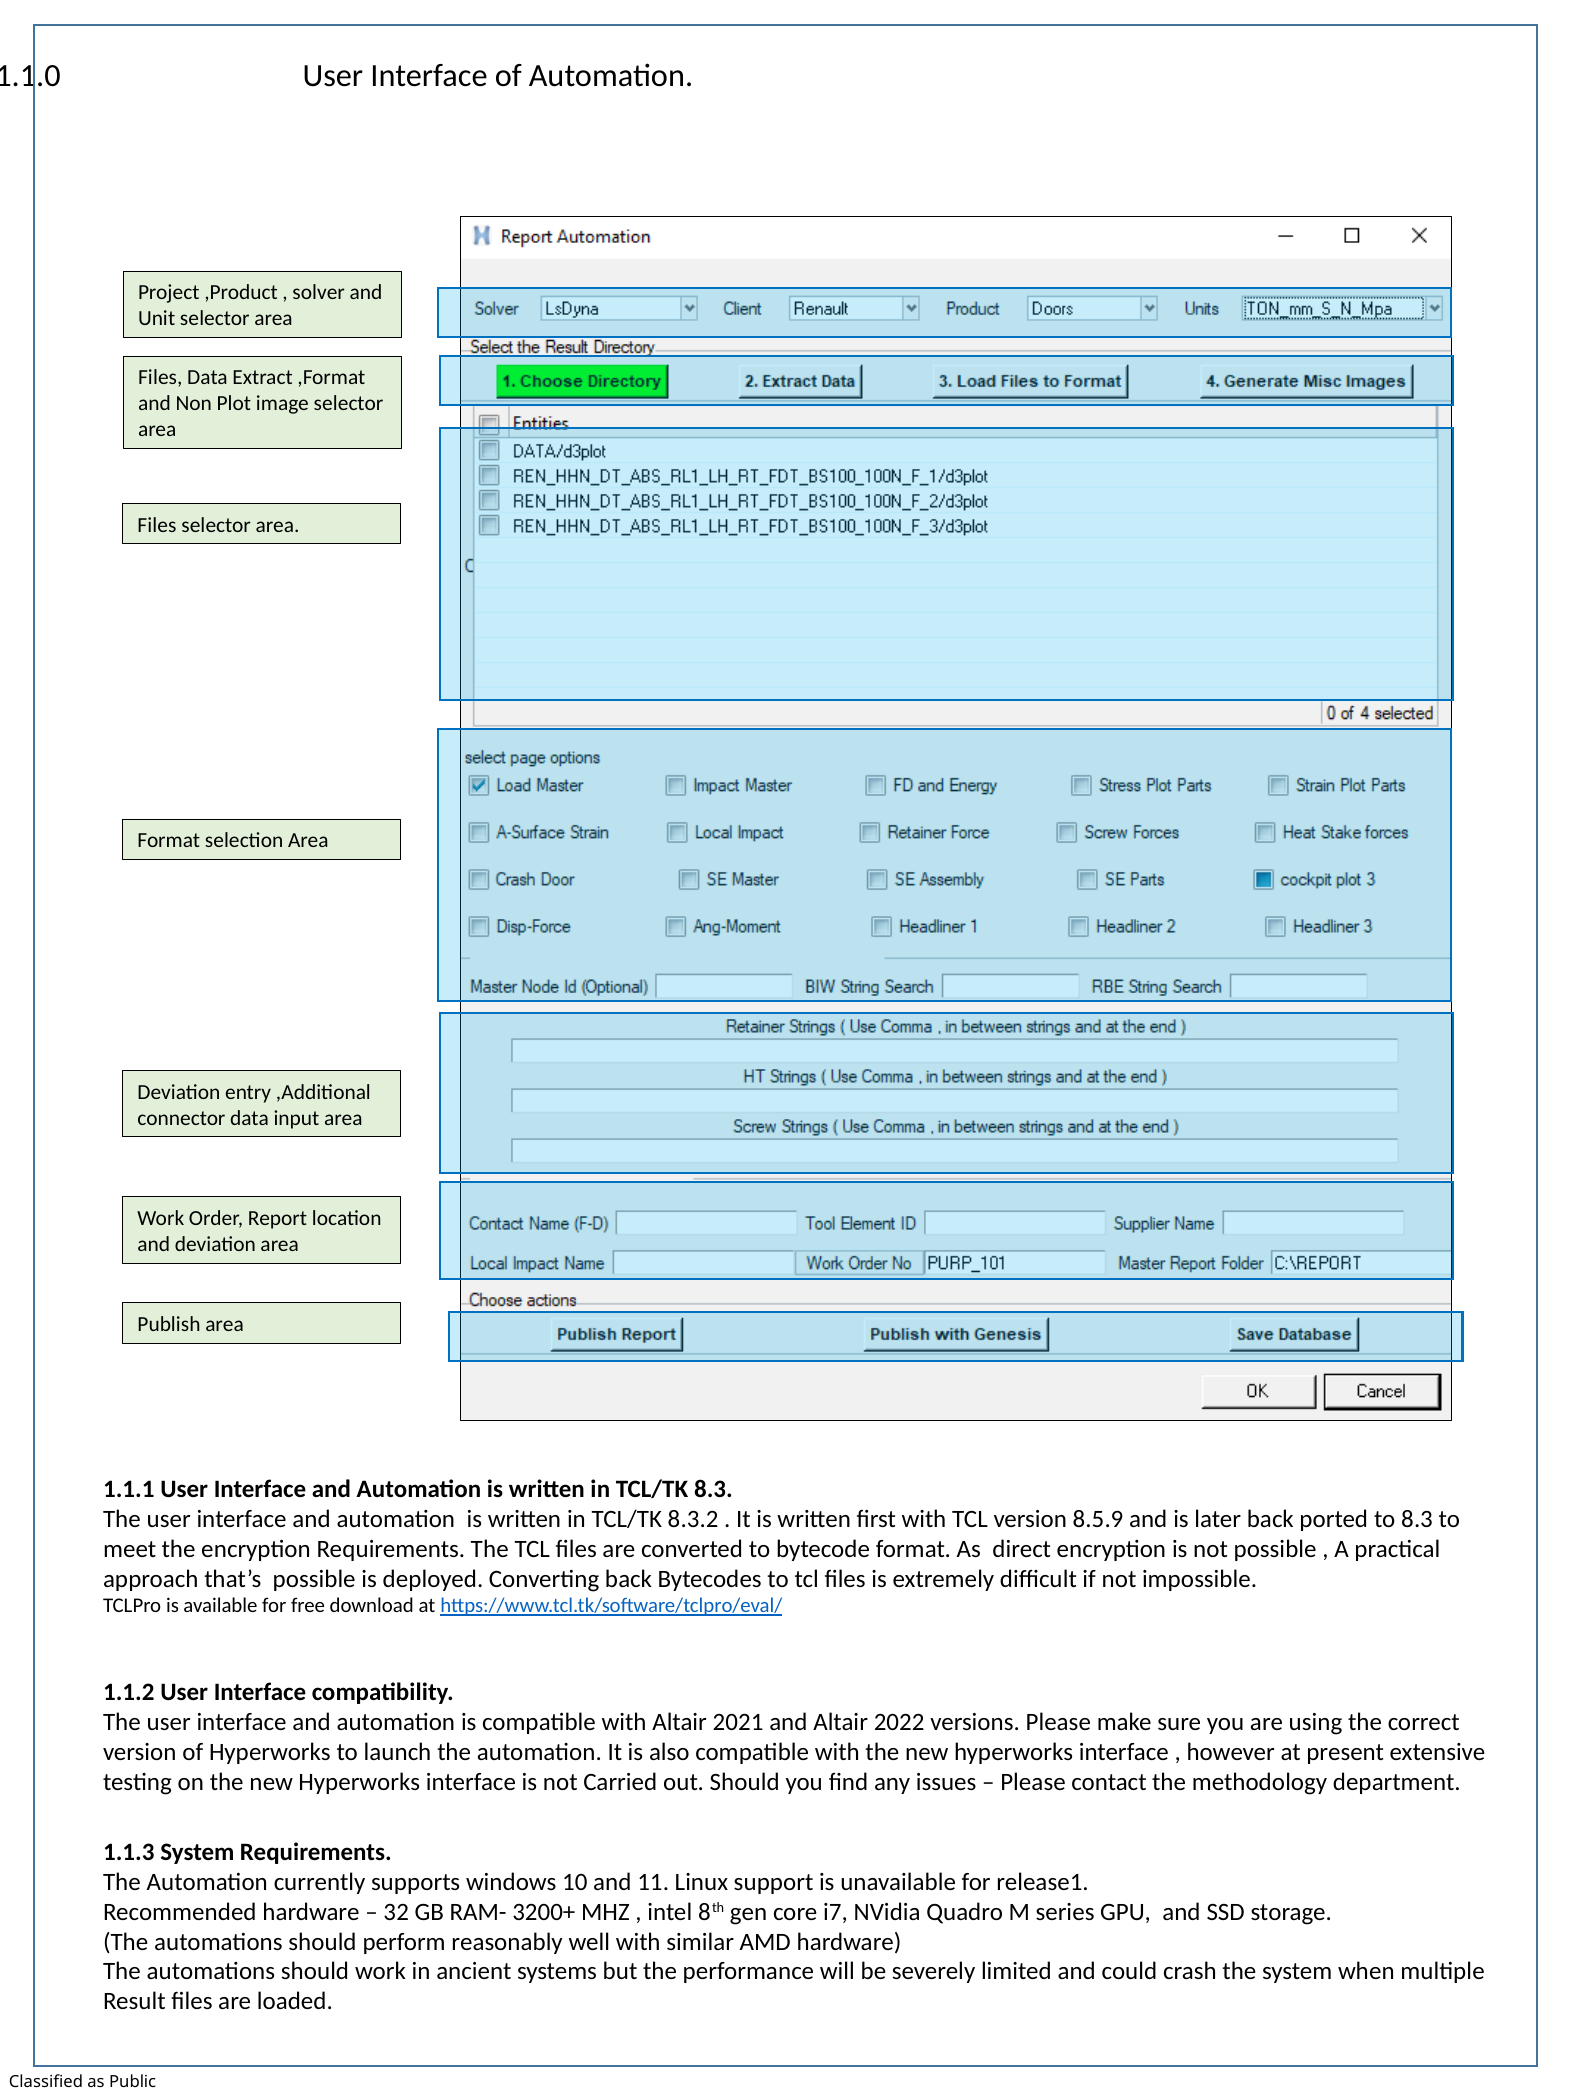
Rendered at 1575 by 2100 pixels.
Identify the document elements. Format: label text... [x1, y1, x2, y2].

text_box 1.1.3 System Requirements. The Automation currently supports windows 10 and 11. Linux support is unavailable for release1. Recommended hardware – 32 GB RAM- 3200+ MHZ , intel 8th gen core i7, NVidia Quadro M series GPU, and SSD storage. (The automations should perform reasonably well with similar AMD hardware) The automations should work in ancient systems but the performance will be severely limited and could crash the system when multiple Result files are loaded. [88, 1827, 1507, 2023]
text_box 1.1.0 User Interface of Automation. [0, 47, 33, 101]
text_box 1.1.2 User Interface compatibility. The user interface and automation is compatible with Altair 2021 and Altair 2022 versions. Please make sure you are using the correct version of Hyperworks to launch the automation. It is also compatible with the new hyperworks interface , however at present extensive testing on the new Hyperworks interface is not Carried out. Should you find any issues – Please contact the methodology department. [88, 1667, 1507, 1827]
picture [460, 215, 1452, 1421]
text_box 1.1.1 User Interface and Automation is written in TCL/TK 8.3. The user interface and automation is written in TCL/TK 8.3.2 . It is written first with TCL version 8.5.9 and is later back ported to 8.3 to meet the encryption Requirements. The TCL files are converted to bytecode format. As direct encryption is not possible , A practical approach that’s possible is deployed. Converting back Bytecodes to tcl files is extremely difficult if not impossible. TCLPro is available for free download at https://www.tcl.tk/software/tclpro/eval/ [88, 1464, 1507, 1655]
text_box [33, 24, 1538, 2067]
